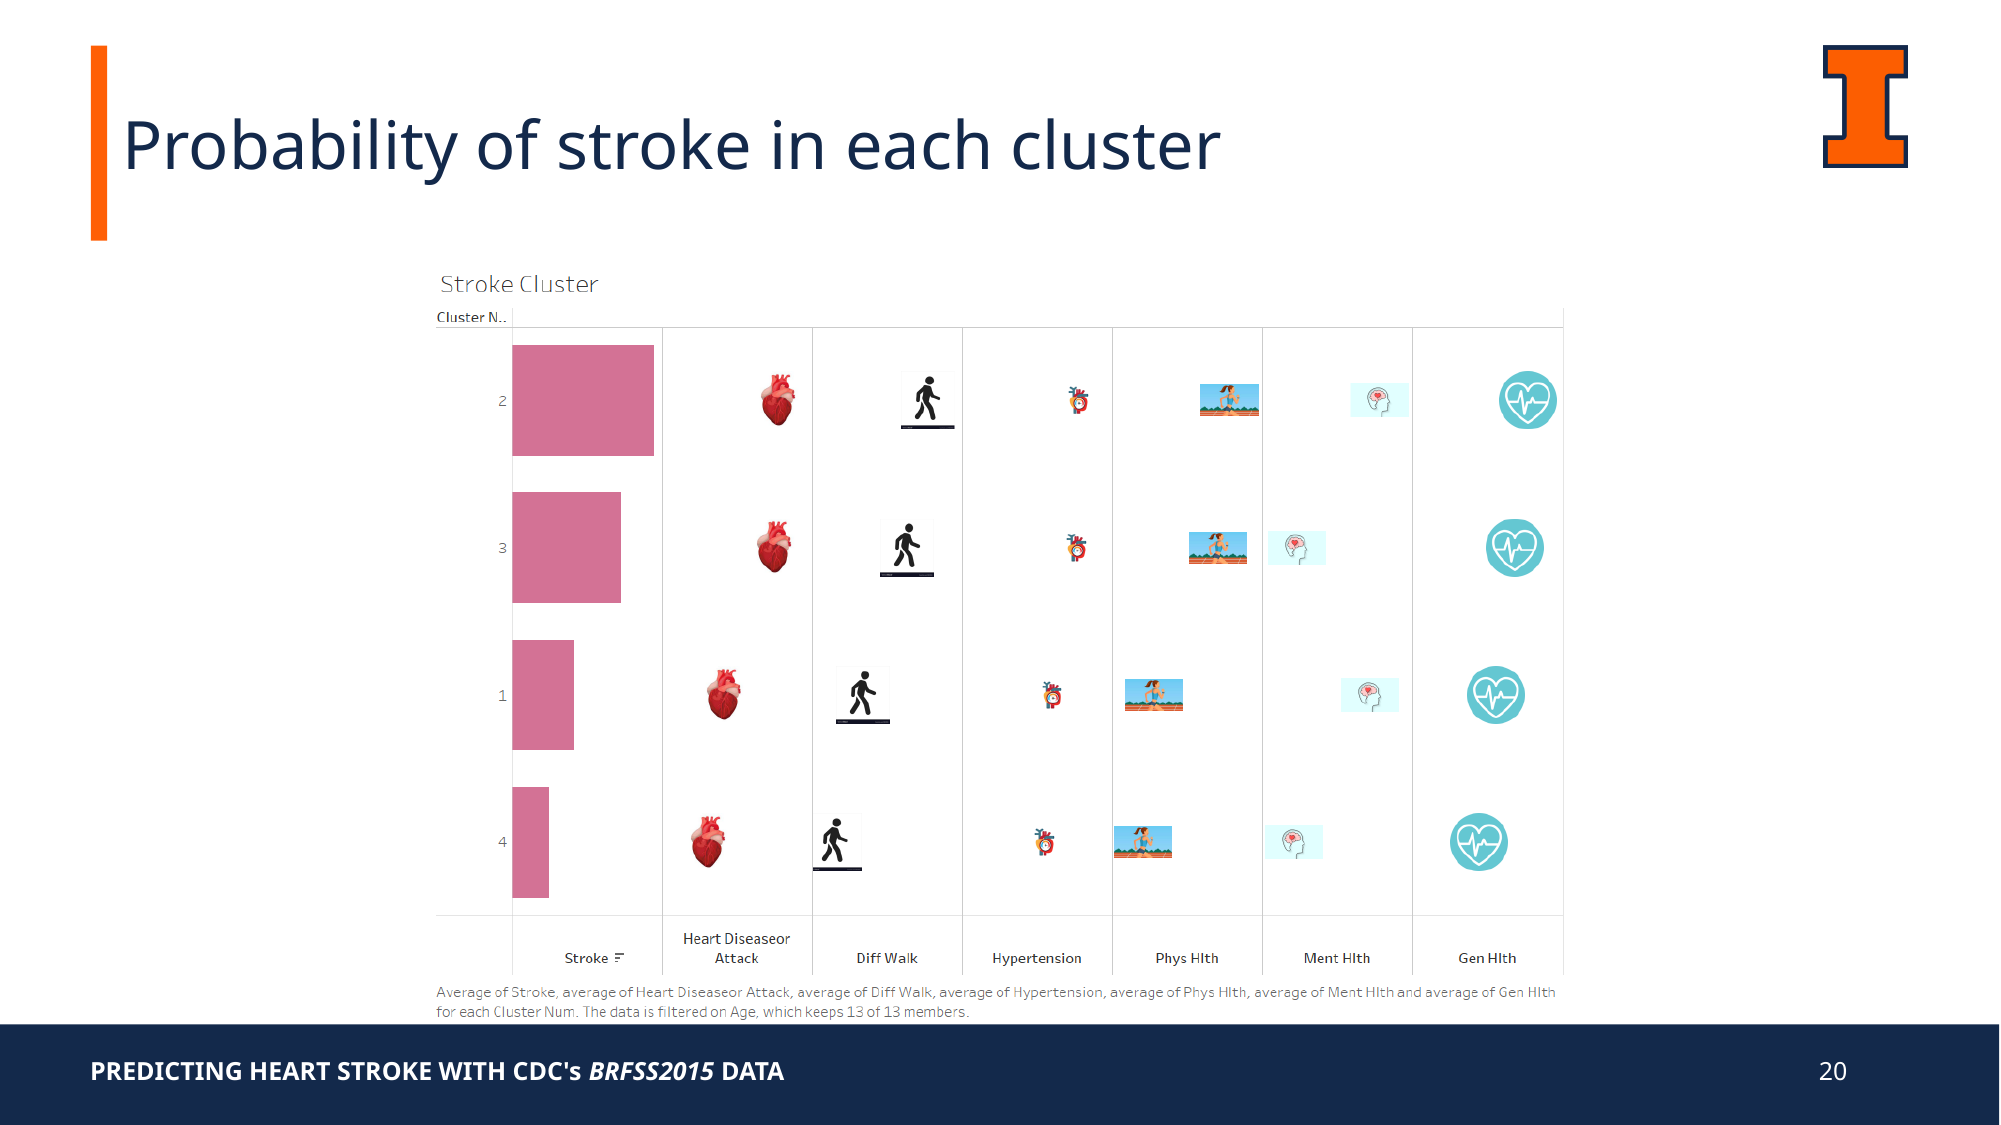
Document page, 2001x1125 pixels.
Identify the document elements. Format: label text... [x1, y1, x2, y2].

list PREDICTING HEART STROKE WITH CDC's BRFSS2015 DATA [75, 1042, 1412, 1103]
picture [436, 261, 1564, 1022]
slide_number 20 [1412, 1042, 1863, 1103]
picture [1823, 45, 1908, 168]
list Probability of stroke in each cluster​ [107, 45, 1809, 241]
